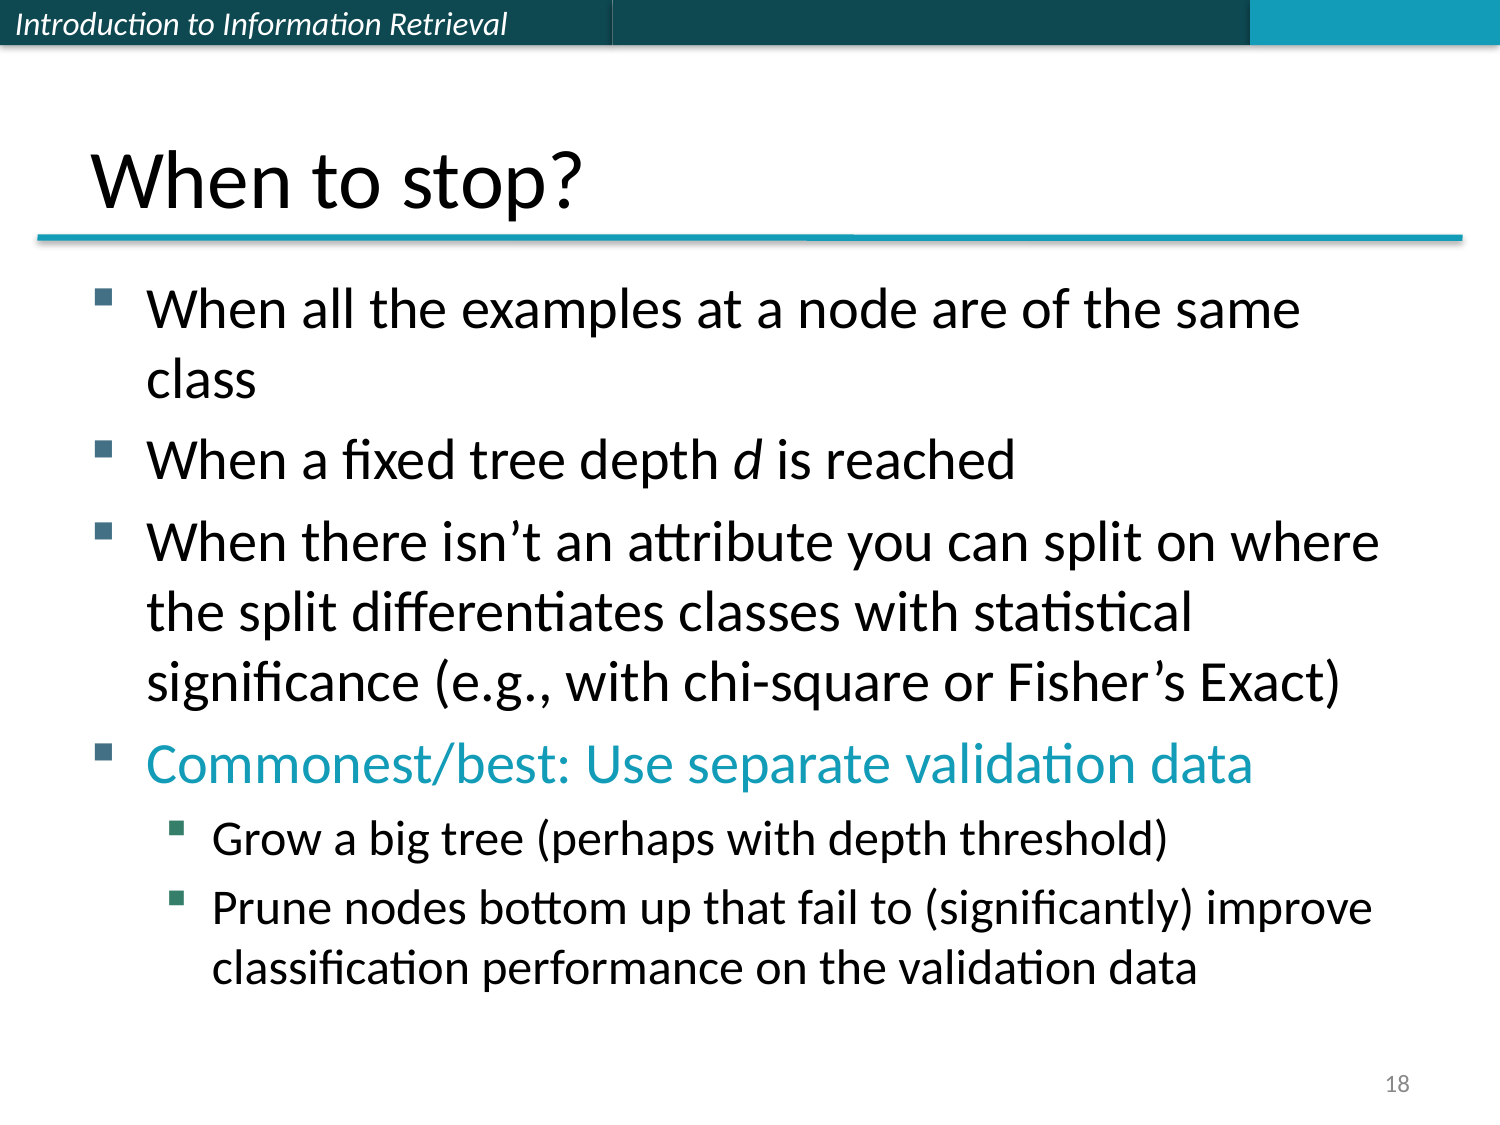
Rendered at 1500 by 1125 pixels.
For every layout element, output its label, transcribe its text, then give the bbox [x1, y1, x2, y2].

slide_number 18 [1074, 1062, 1425, 1103]
title When to stop? [75, 45, 1425, 233]
list When all the examples at a node are of the same class When a fixed tree depth d is reached When there isn’t an attribute you can split on where the split differentiates classes with statistical significance (e.g., with chi-square or Fisher’s Exact) Commonest/best: Use separate validation data Grow a big tree (perhaps with depth threshold) Prune nodes bottom up that fail to (significantly) improve classification performance on the validation data [75, 262, 1425, 1075]
